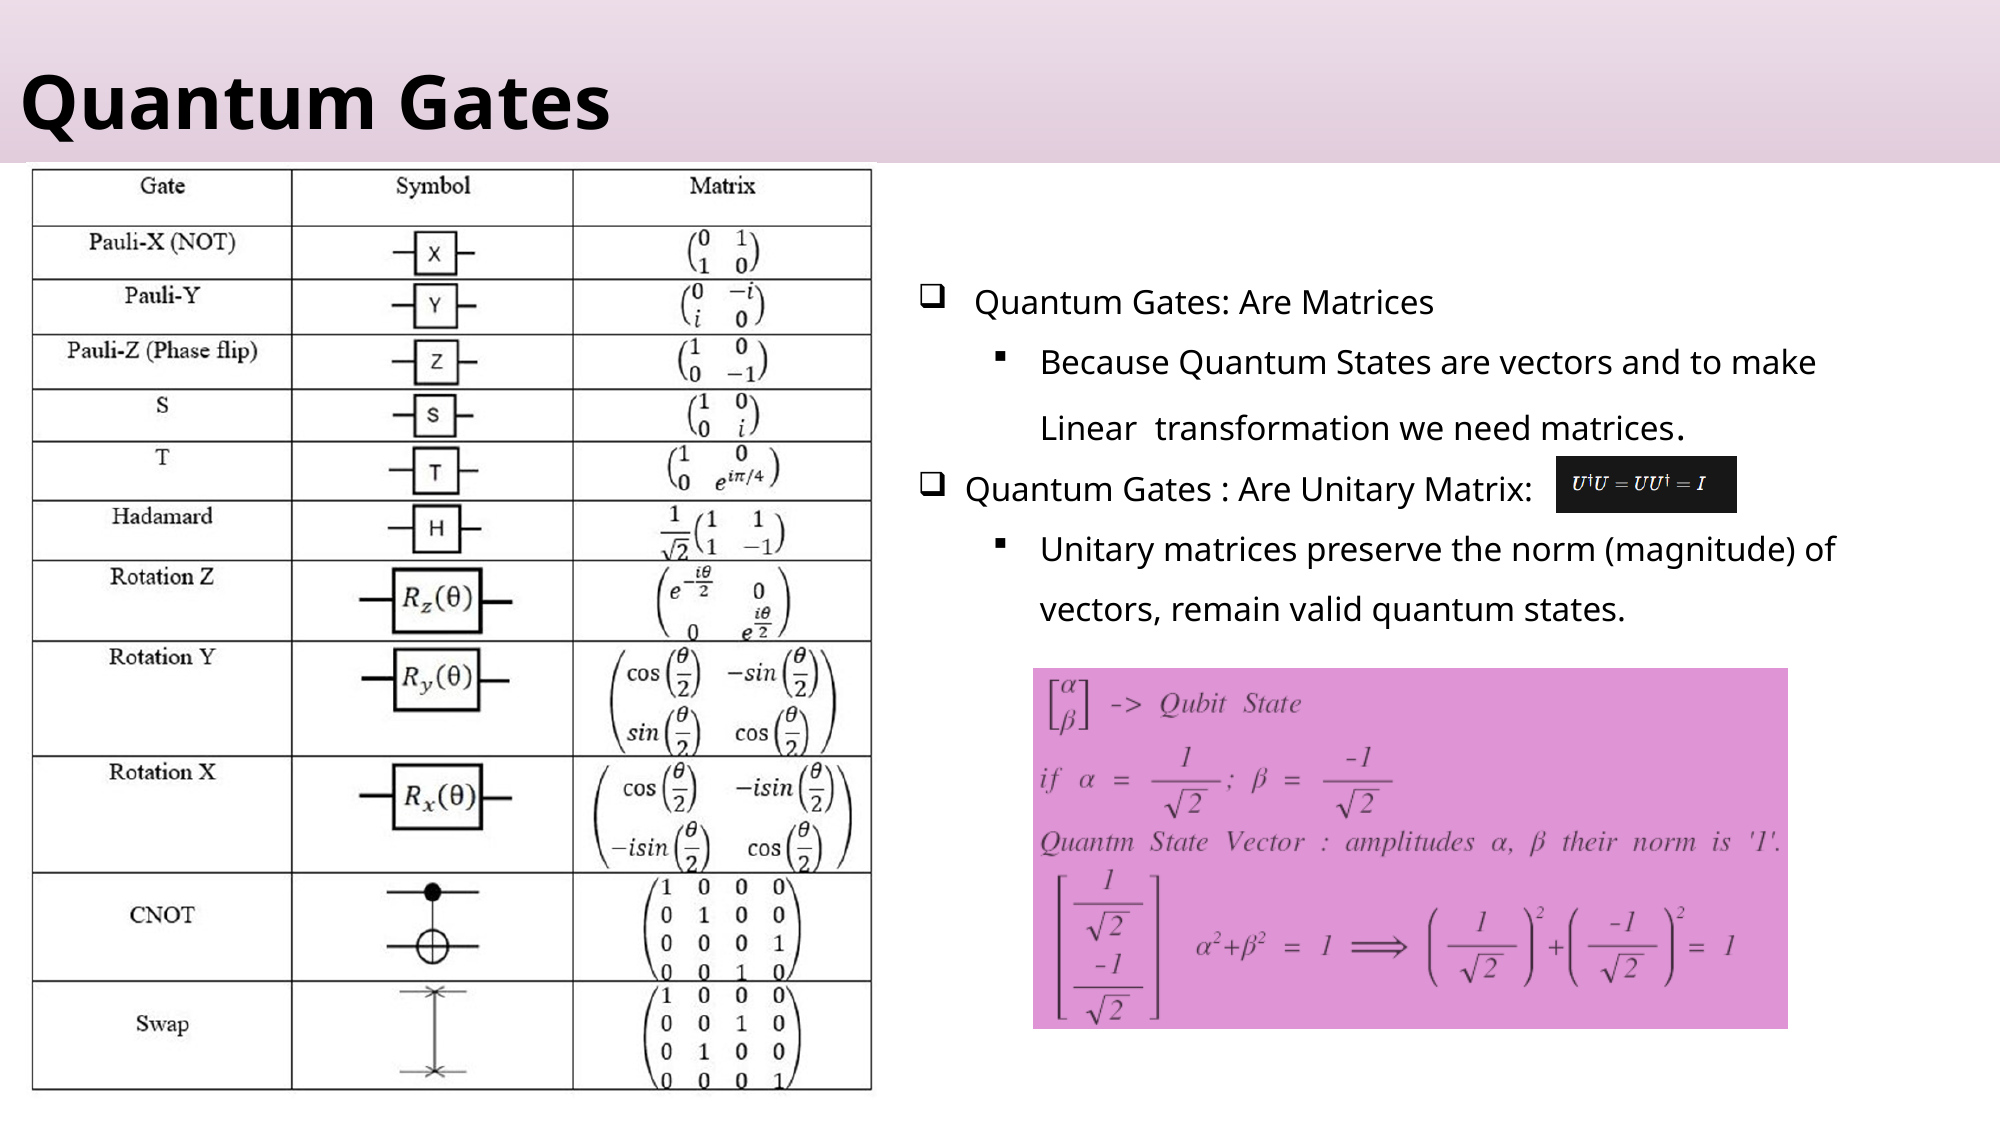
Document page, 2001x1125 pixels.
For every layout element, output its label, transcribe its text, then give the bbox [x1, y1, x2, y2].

picture [25, 161, 877, 1100]
text_box Quantum Gates [0, 0, 2000, 163]
picture [1556, 455, 1738, 513]
text_box Quantum Gates: Are Matrices Because Quantum States are vectors and to make Linear transformation we need matrices. Quantum Gates : Are Unitary Matrix: Unitary matrices preserve the norm (magnitude) of vectors, remain valid quantum states. [903, 253, 1918, 676]
picture [1033, 668, 1788, 1029]
